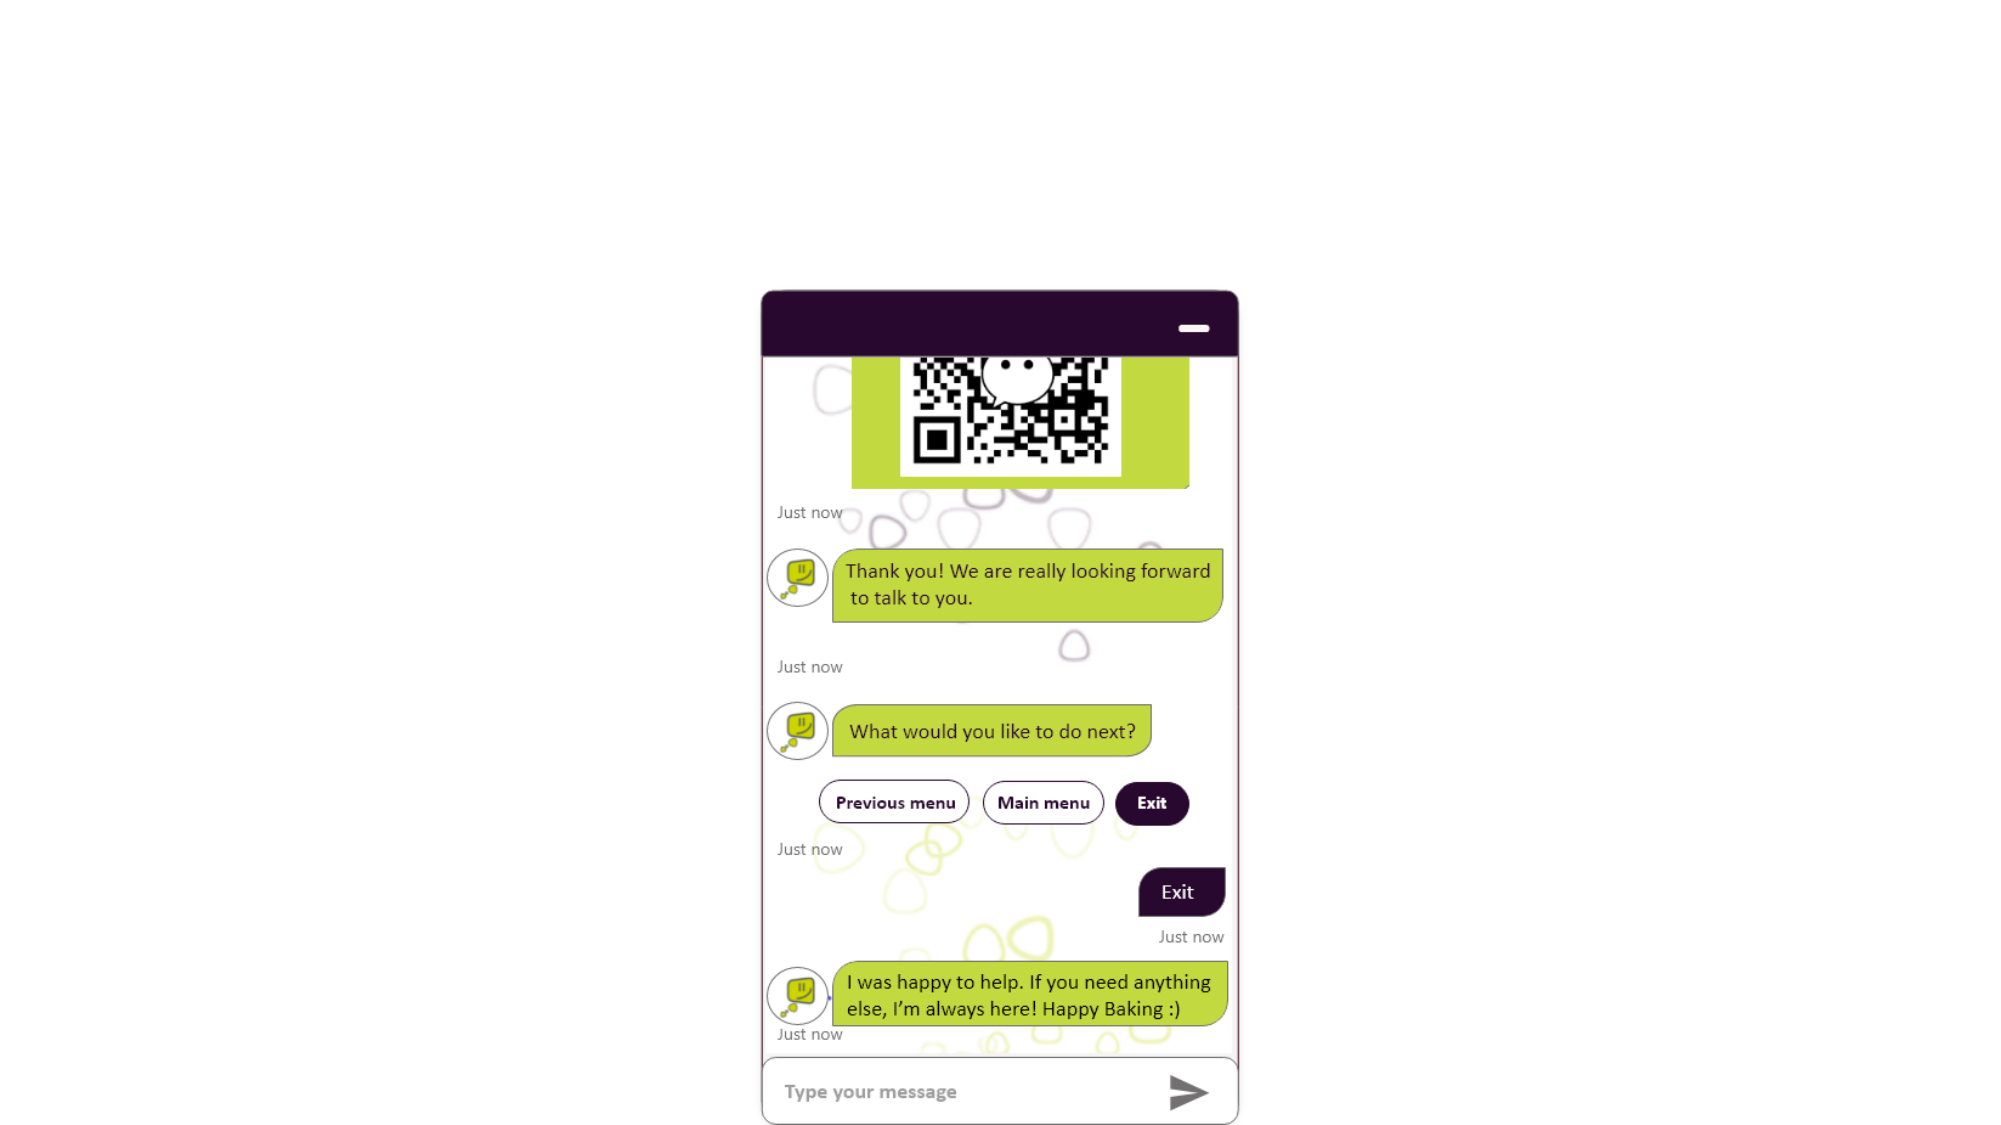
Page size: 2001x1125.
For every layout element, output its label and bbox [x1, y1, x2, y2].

picture [739, 0, 1260, 1125]
